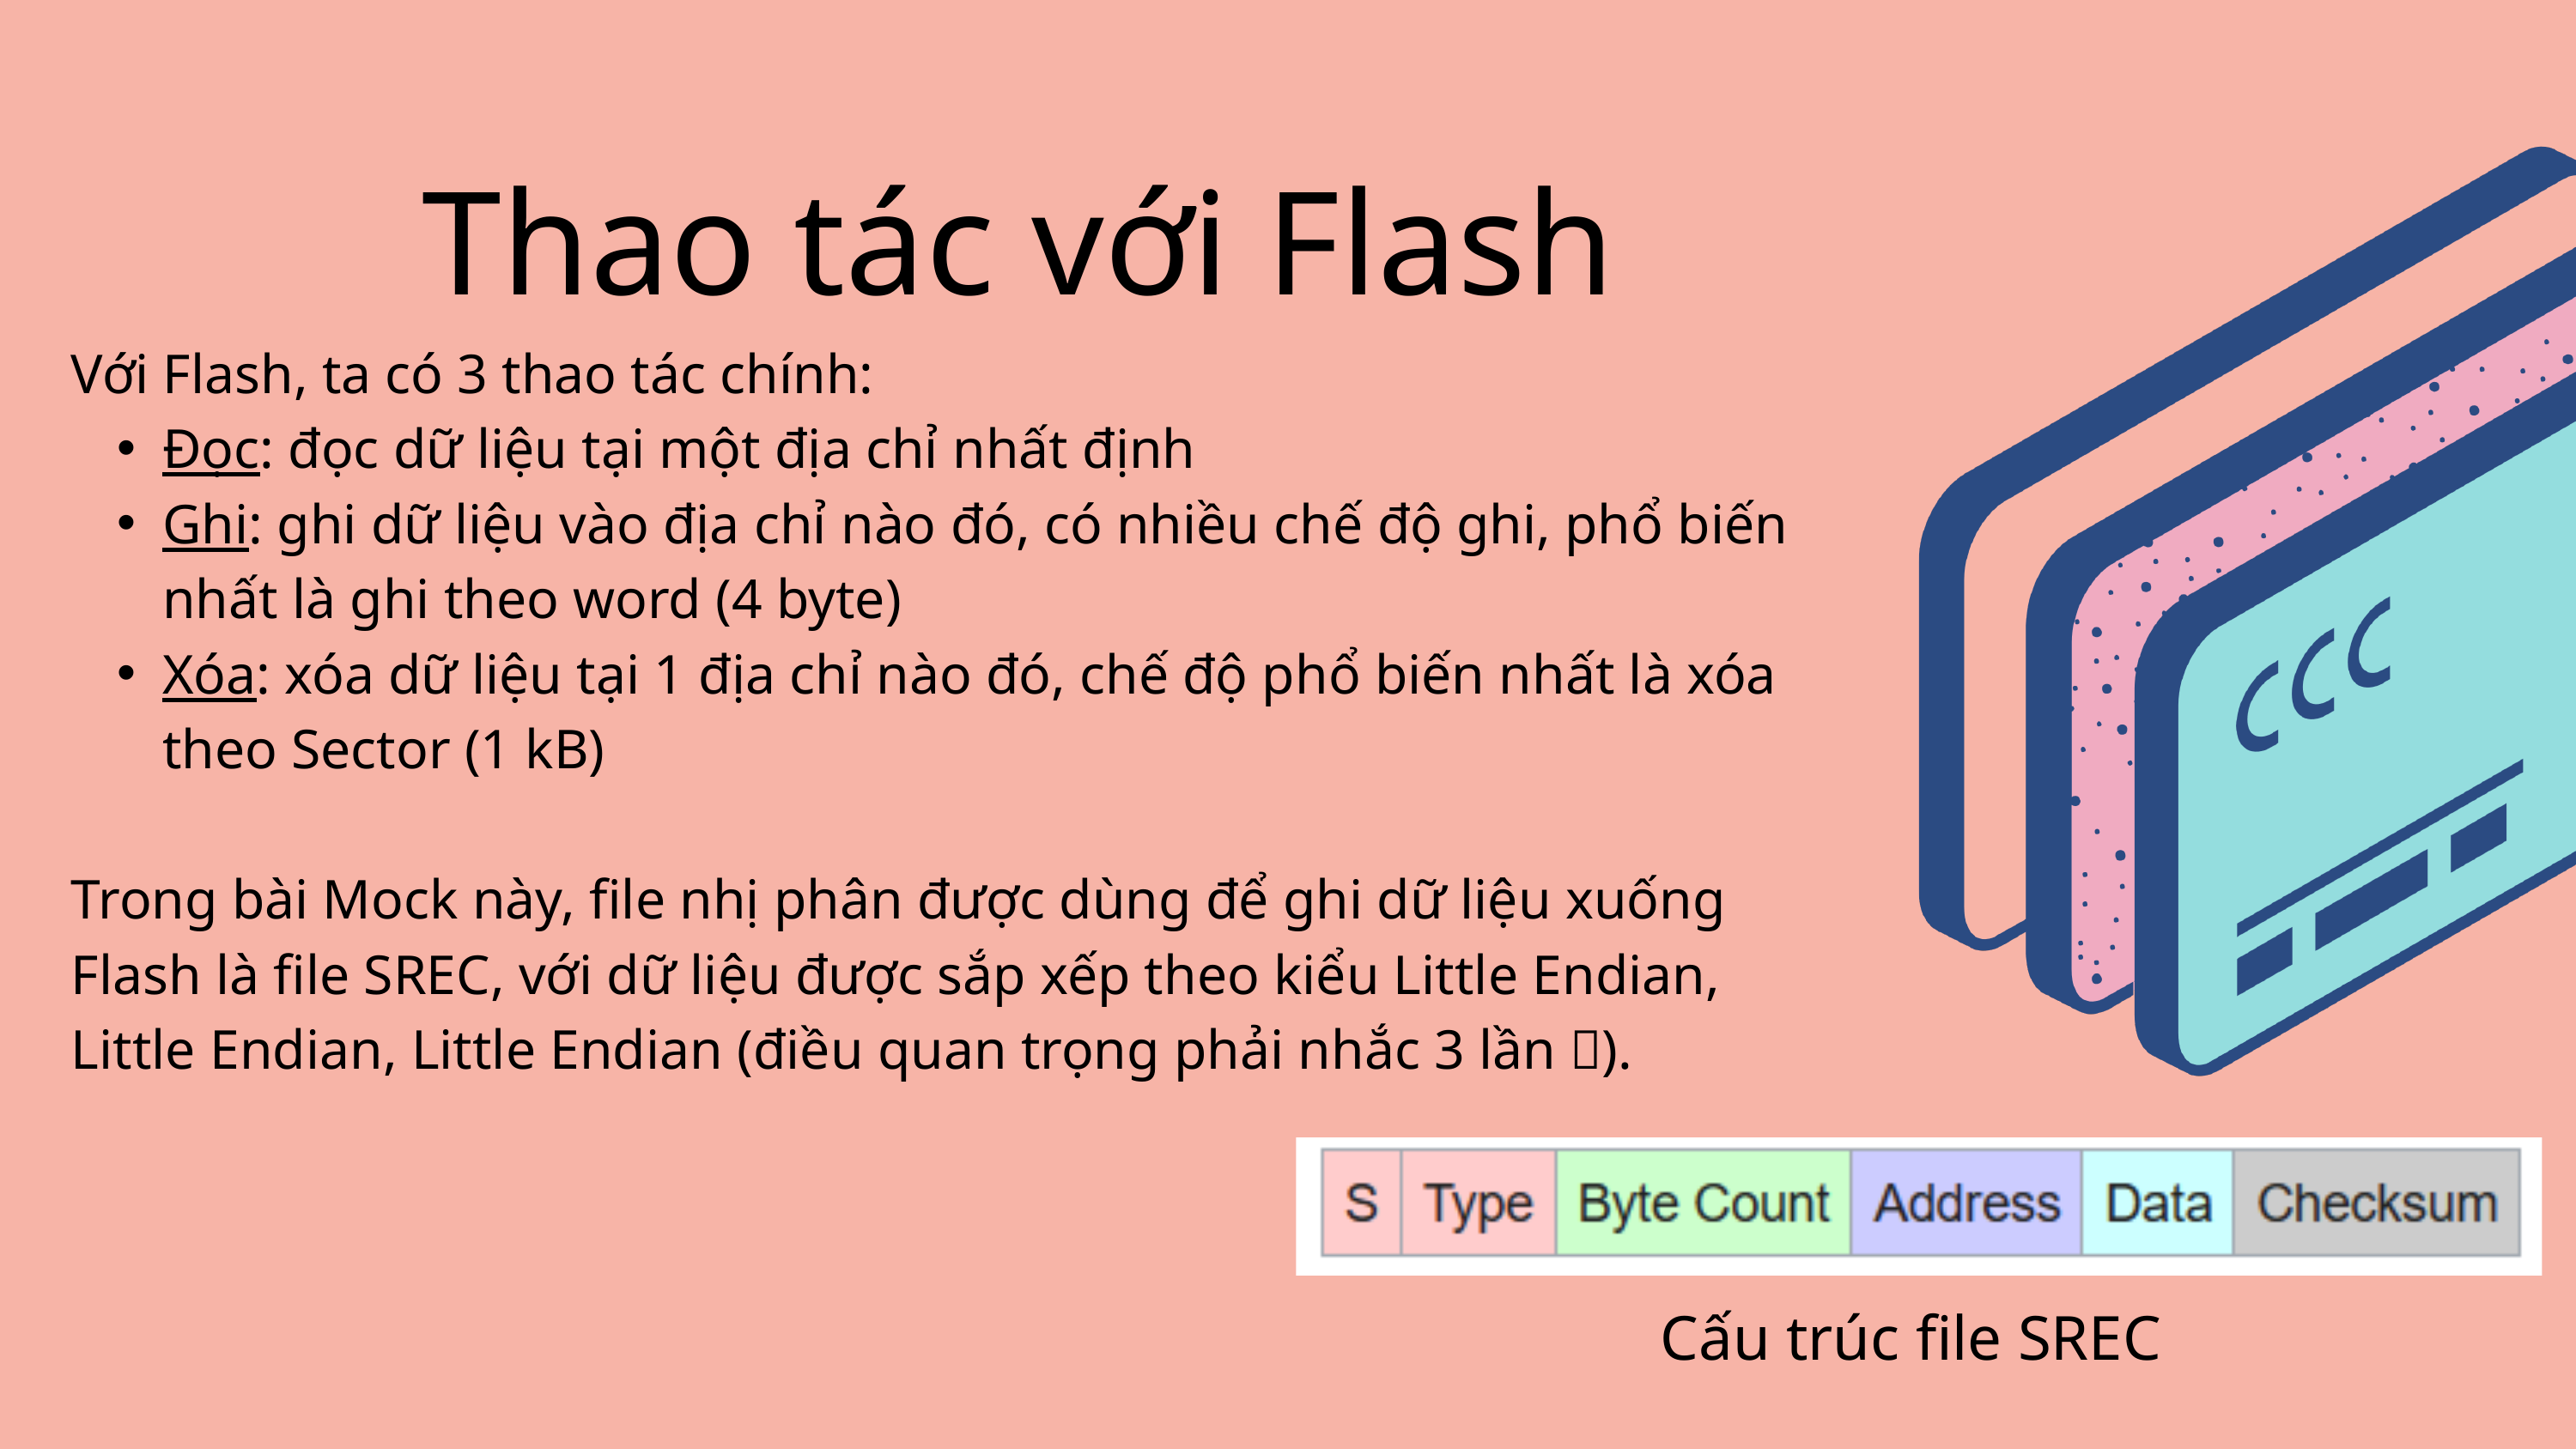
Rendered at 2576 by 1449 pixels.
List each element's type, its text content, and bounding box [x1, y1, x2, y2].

text_box Với Flash, ta có 3 thao tác chính: Đọc: đọc dữ liệu tại một địa chỉ nhất định Ghi: ghi dữ liệu vào địa chỉ nào đó, có nhiều chế độ ghi, phổ biến nhất là ghi theo word (4 byte) Xóa: xóa dữ liệu tại 1 địa chỉ nào đó, chế độ phổ biến nhất là xóa theo Sector (1 kB) Trong bài Mock này, file nhị phân được dùng để ghi dữ liệu xuống Flash là file SREC, với dữ liệu được sắp xếp theo kiểu Little Endian, Little Endian, Little Endian (điều quan trọng phải nhắc 3 lần 🤧). [70, 329, 1791, 1081]
text_box [1296, 1137, 2543, 1276]
text_box [1918, 144, 2576, 1079]
text_box Thao tác với Flash [363, 123, 1674, 324]
text_box Cấu trúc file SREC [1296, 1287, 2543, 1373]
